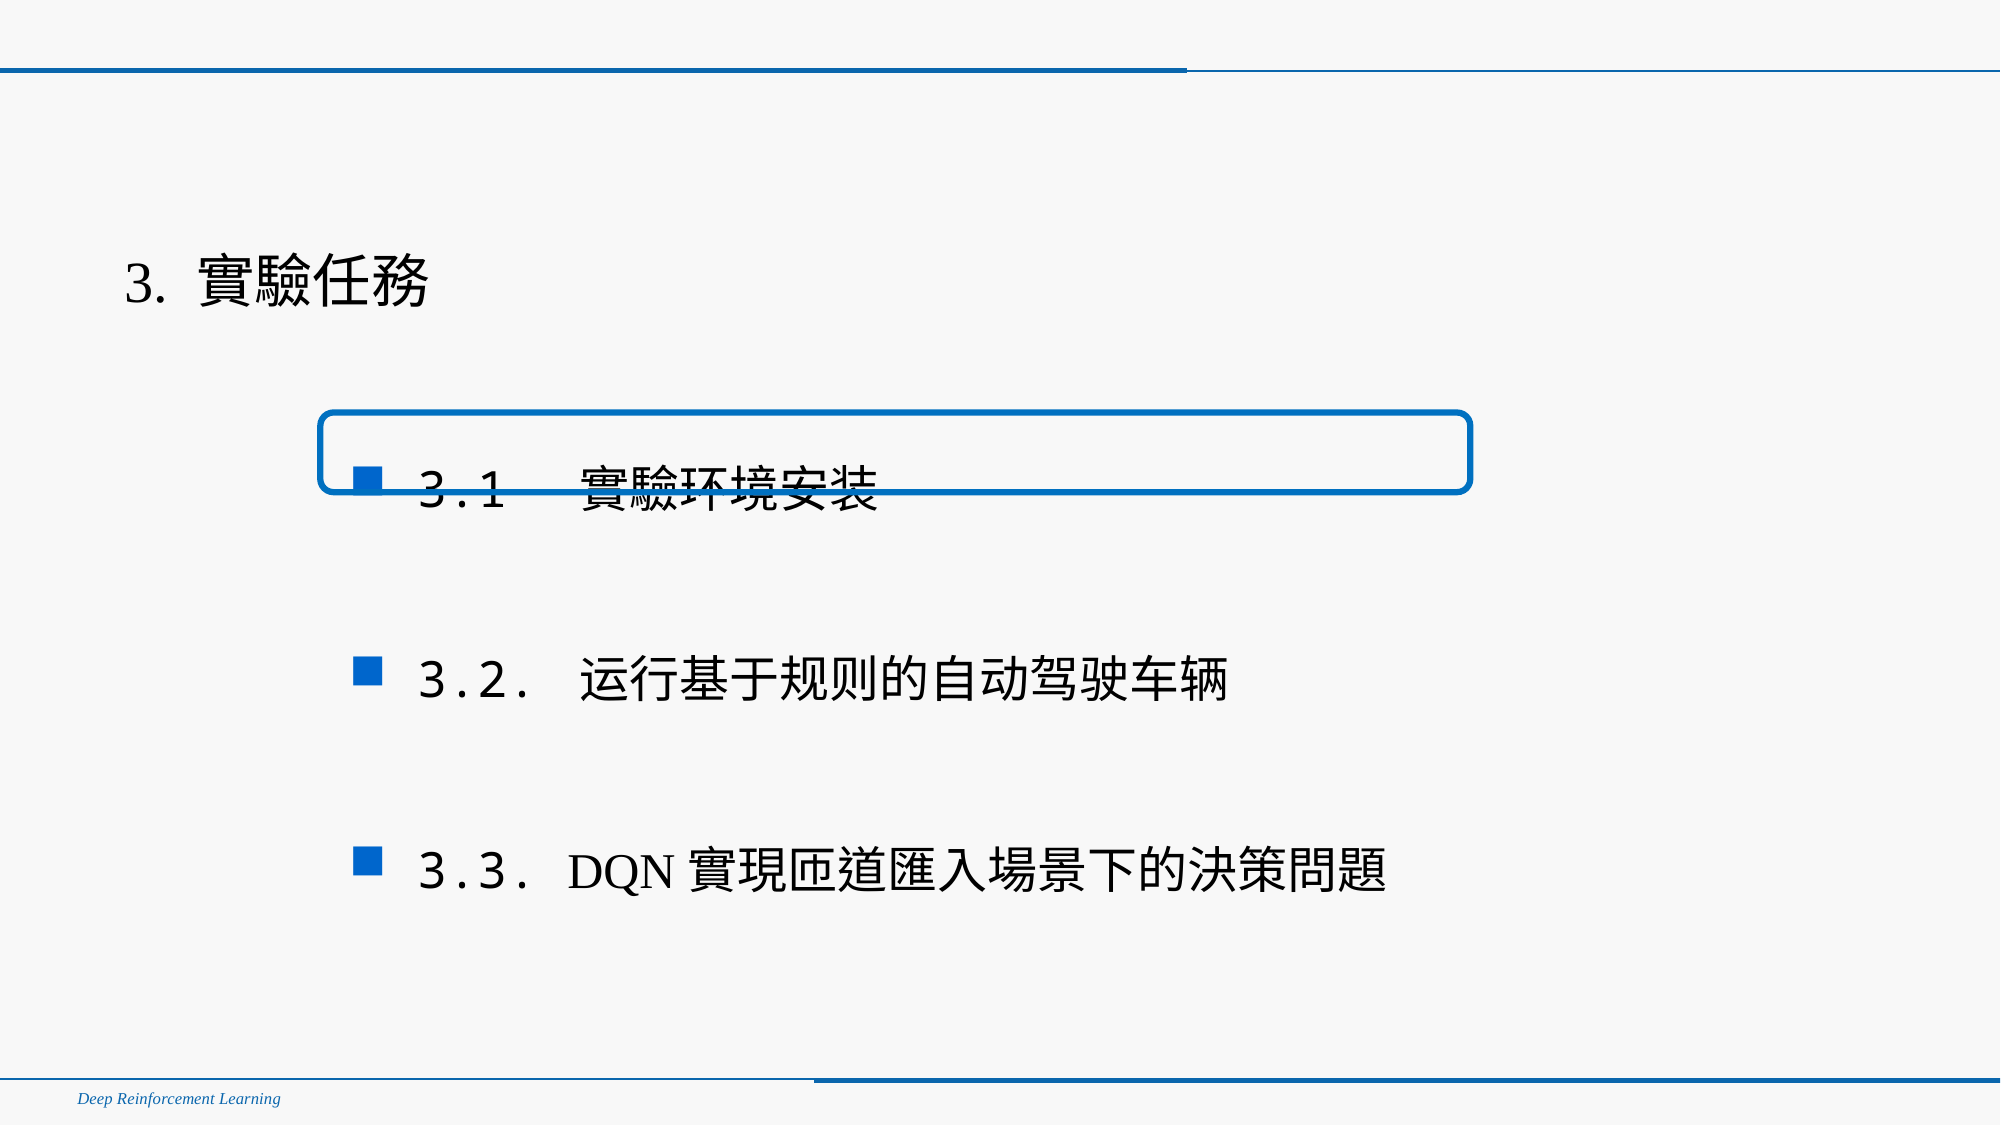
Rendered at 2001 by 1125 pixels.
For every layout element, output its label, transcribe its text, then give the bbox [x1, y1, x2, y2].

text_box [319, 411, 1472, 494]
list 3. 實驗任務 3.1 實驗环境安装 3.2. 运行基于规则的自动驾驶车辆 3.3. DQN實現匝道匯入場景下的決策問題 [109, 201, 1974, 1048]
slide_number [1890, 1078, 1974, 1111]
